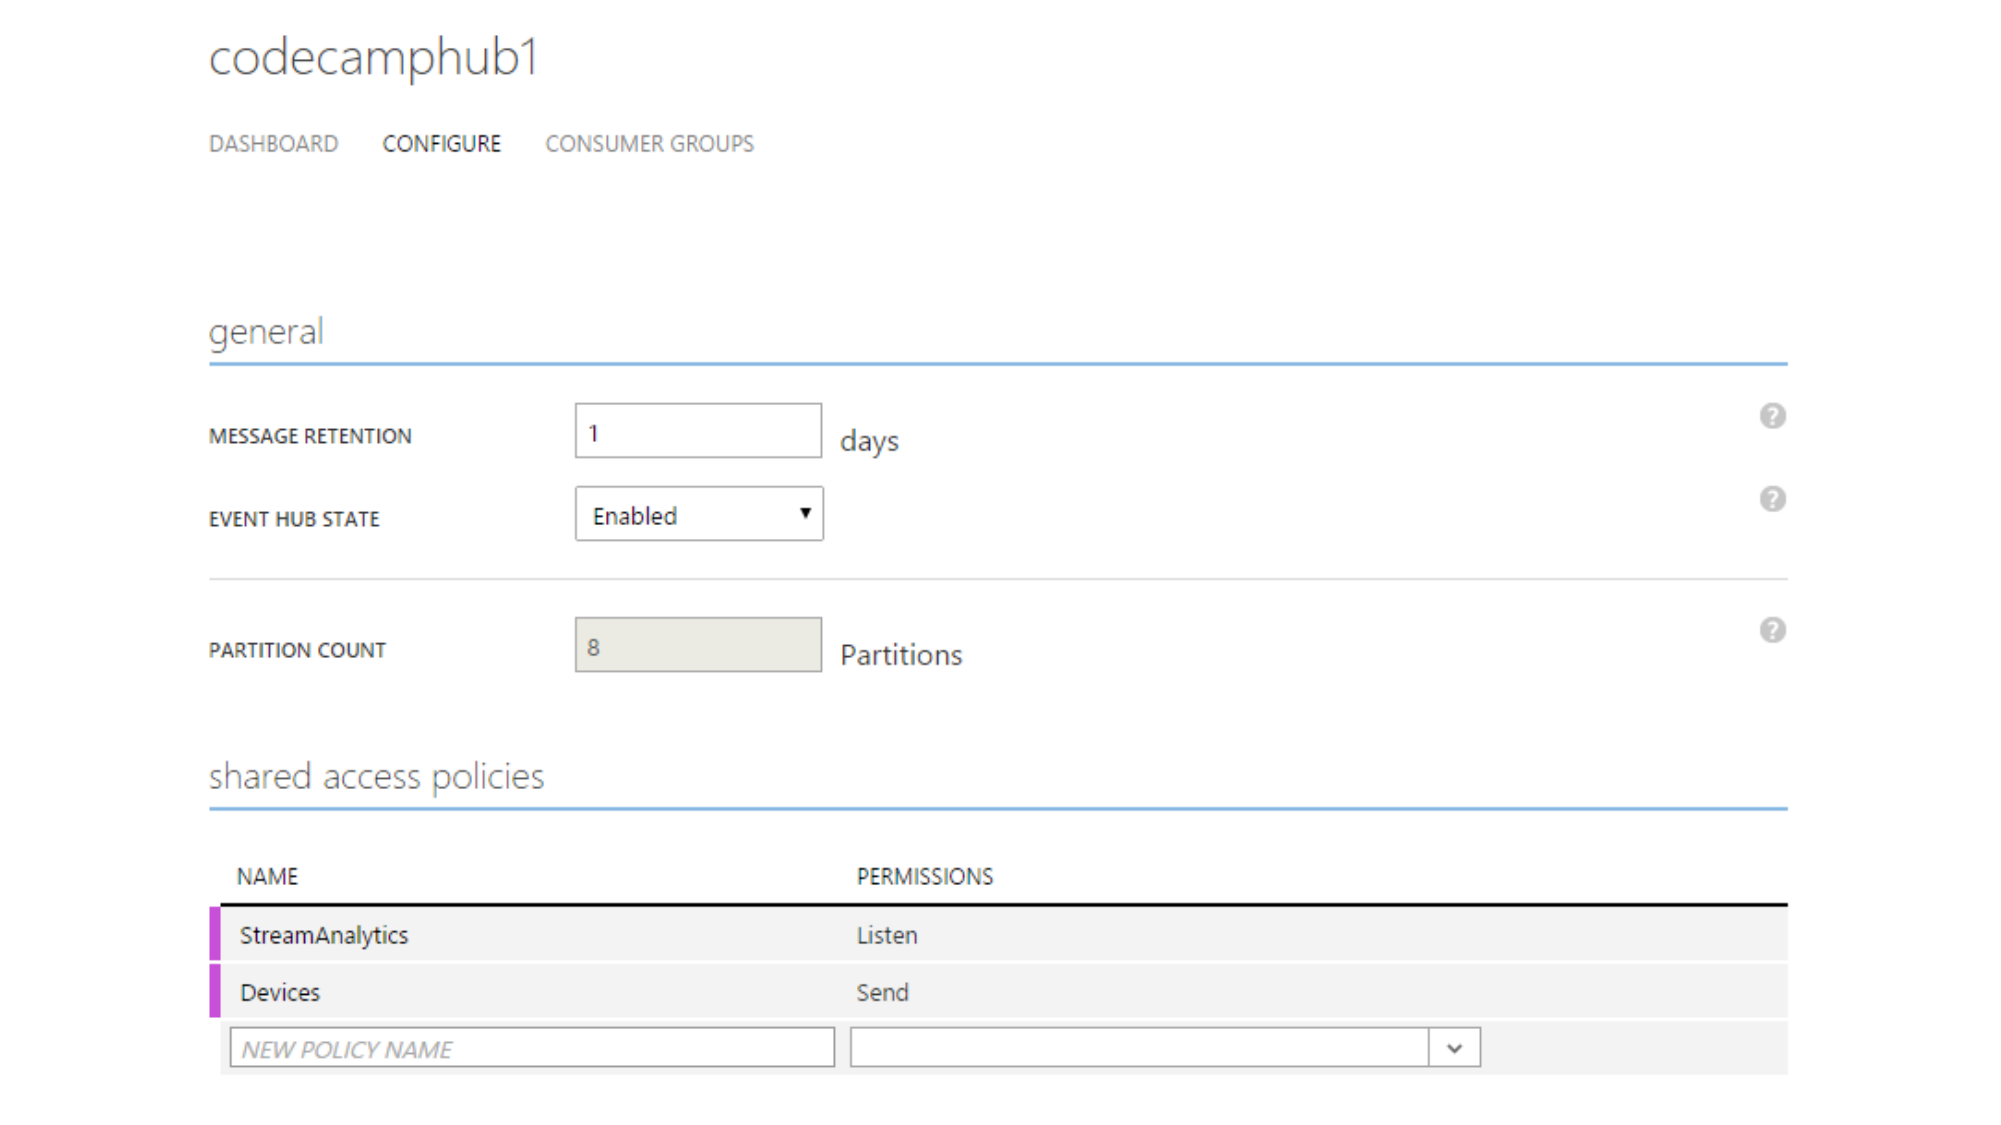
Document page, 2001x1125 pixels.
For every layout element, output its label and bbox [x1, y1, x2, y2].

picture [172, 10, 1864, 1125]
